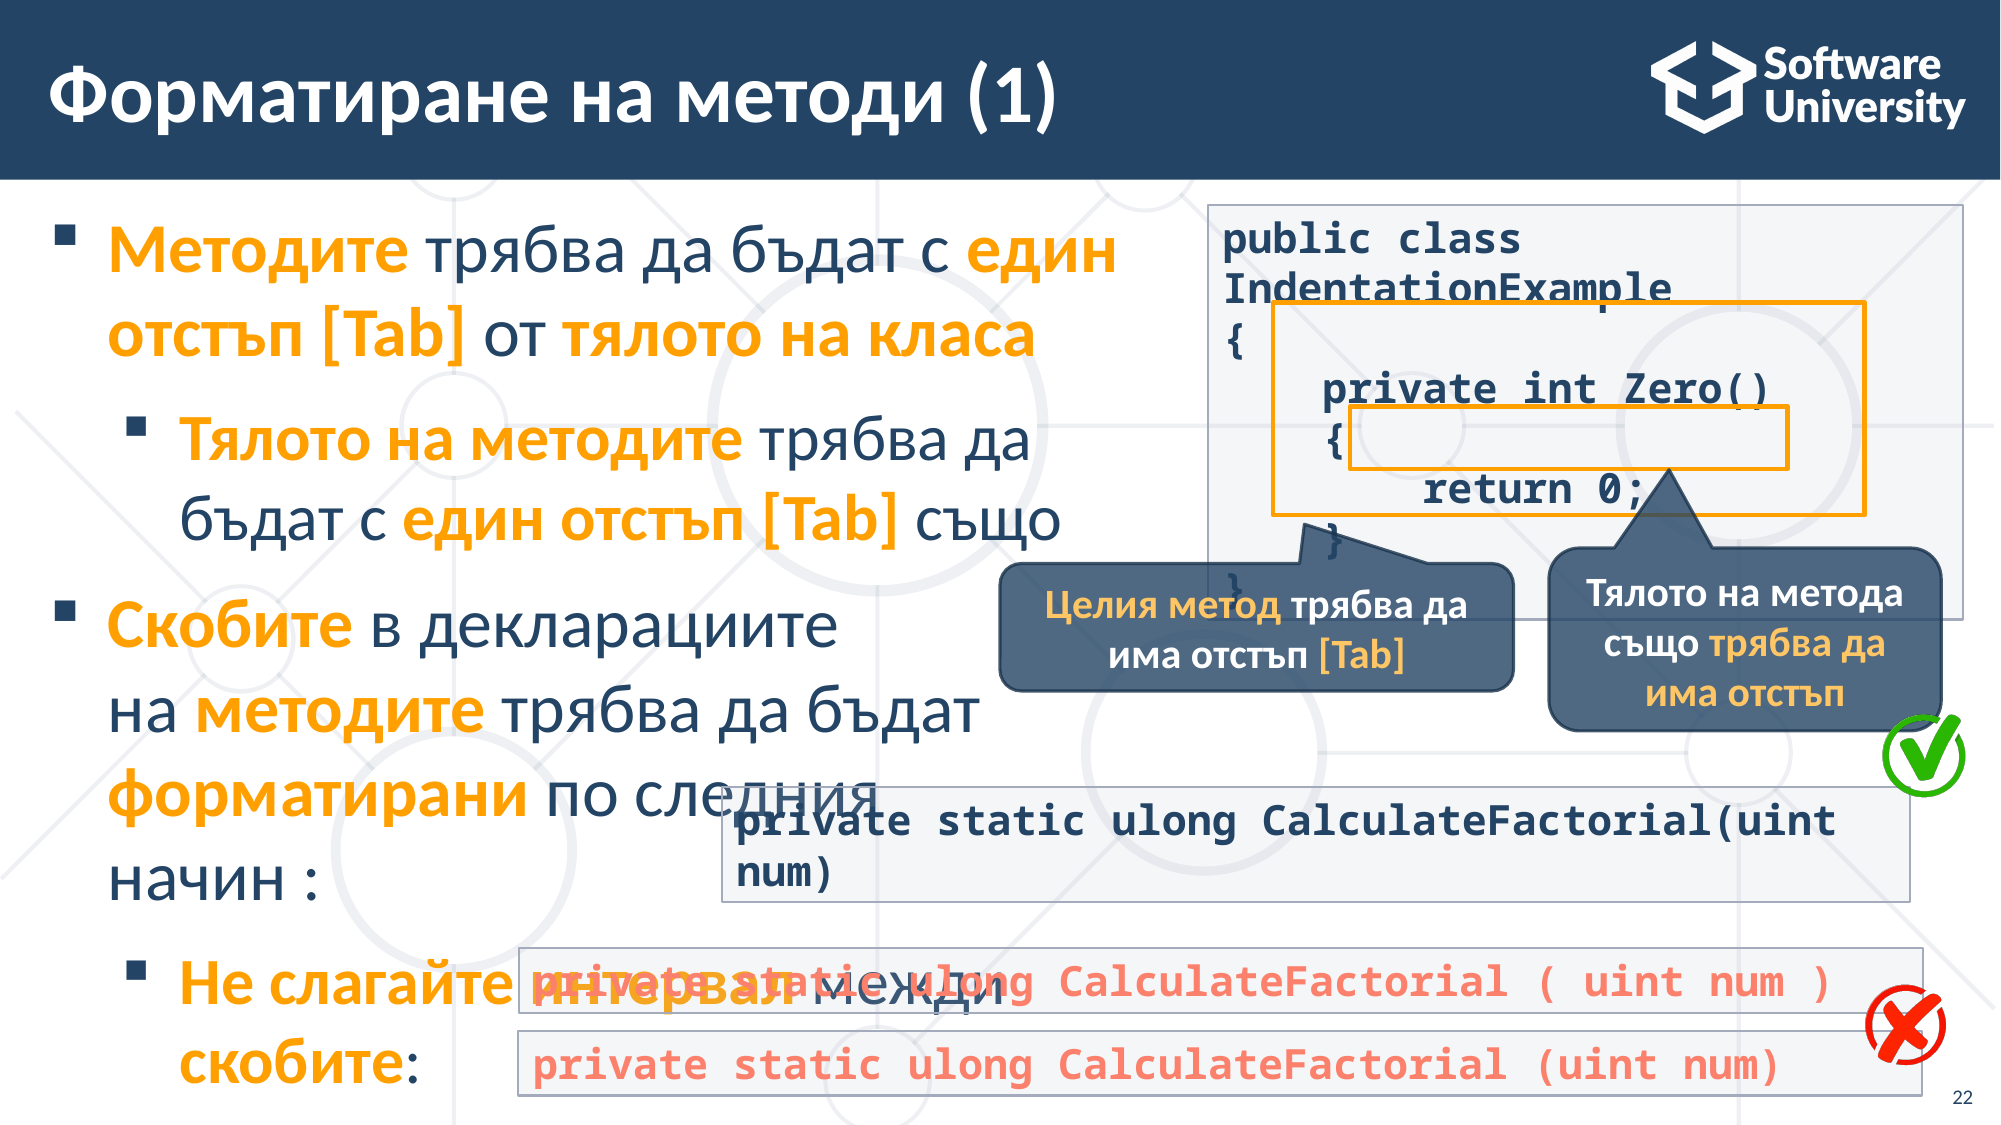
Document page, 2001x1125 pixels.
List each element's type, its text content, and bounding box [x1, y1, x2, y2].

text_box private static ulong CalculateFactorial (uint num) [518, 1030, 1923, 1096]
text_box [1272, 302, 1865, 516]
picture [1880, 707, 1976, 801]
text_box private static ulong CalculateFactorial(uint num) [721, 786, 1910, 902]
title Форматиране на методи (1) [31, 16, 1625, 162]
picture [1857, 977, 1955, 1073]
text_box public class IndentationExample { private int Zero() { return 0; } } [1207, 204, 1963, 620]
text_box private static ulong CalculateFactorial ( uint num ) [518, 947, 1923, 1013]
text_box [1350, 406, 1788, 469]
slide_number 22 [1927, 1067, 1989, 1117]
list Методите трябва да бъдат с един отстъп [Tab] от тялото на класа Тялото на методите трябва да бъдат с един отстъп [Tab] също Скобите в декларациите на методите трябва да бъдат форматирани по следния начин : Не слагайте интервал межди скобите: [31, 196, 1160, 1109]
text_box Тялото на метода също трябва да има отстъп [1548, 469, 1942, 731]
text_box Целия метод трябва да има отстъп [Tab] [999, 524, 1514, 692]
picture [1651, 41, 1966, 134]
